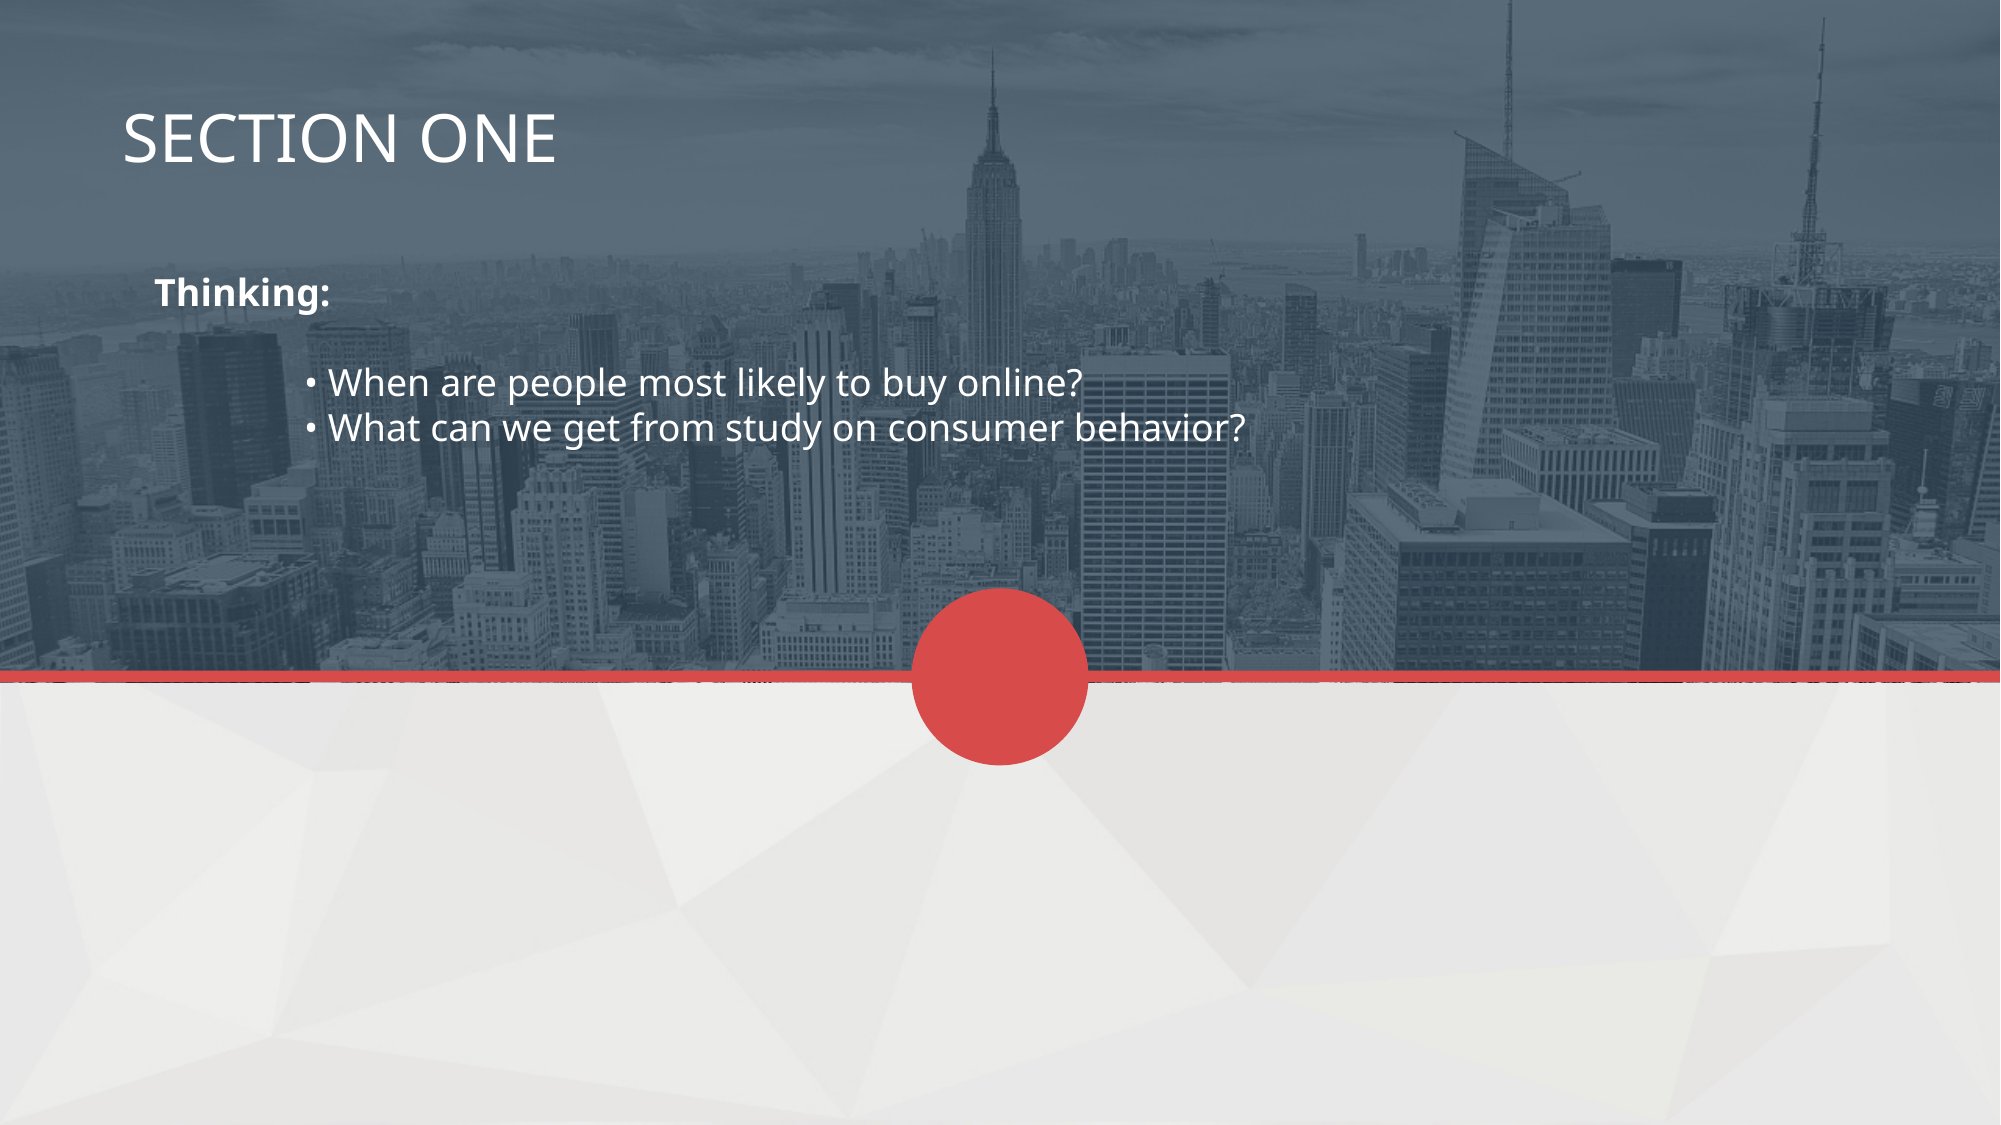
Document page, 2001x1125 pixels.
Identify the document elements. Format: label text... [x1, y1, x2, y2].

picture [0, 0, 2001, 1125]
text_box SECTION ONE [108, 88, 662, 184]
text_box Thinking: • When are people most likely to buy online? • What can we get from study on consumer behavior? [139, 261, 1792, 457]
